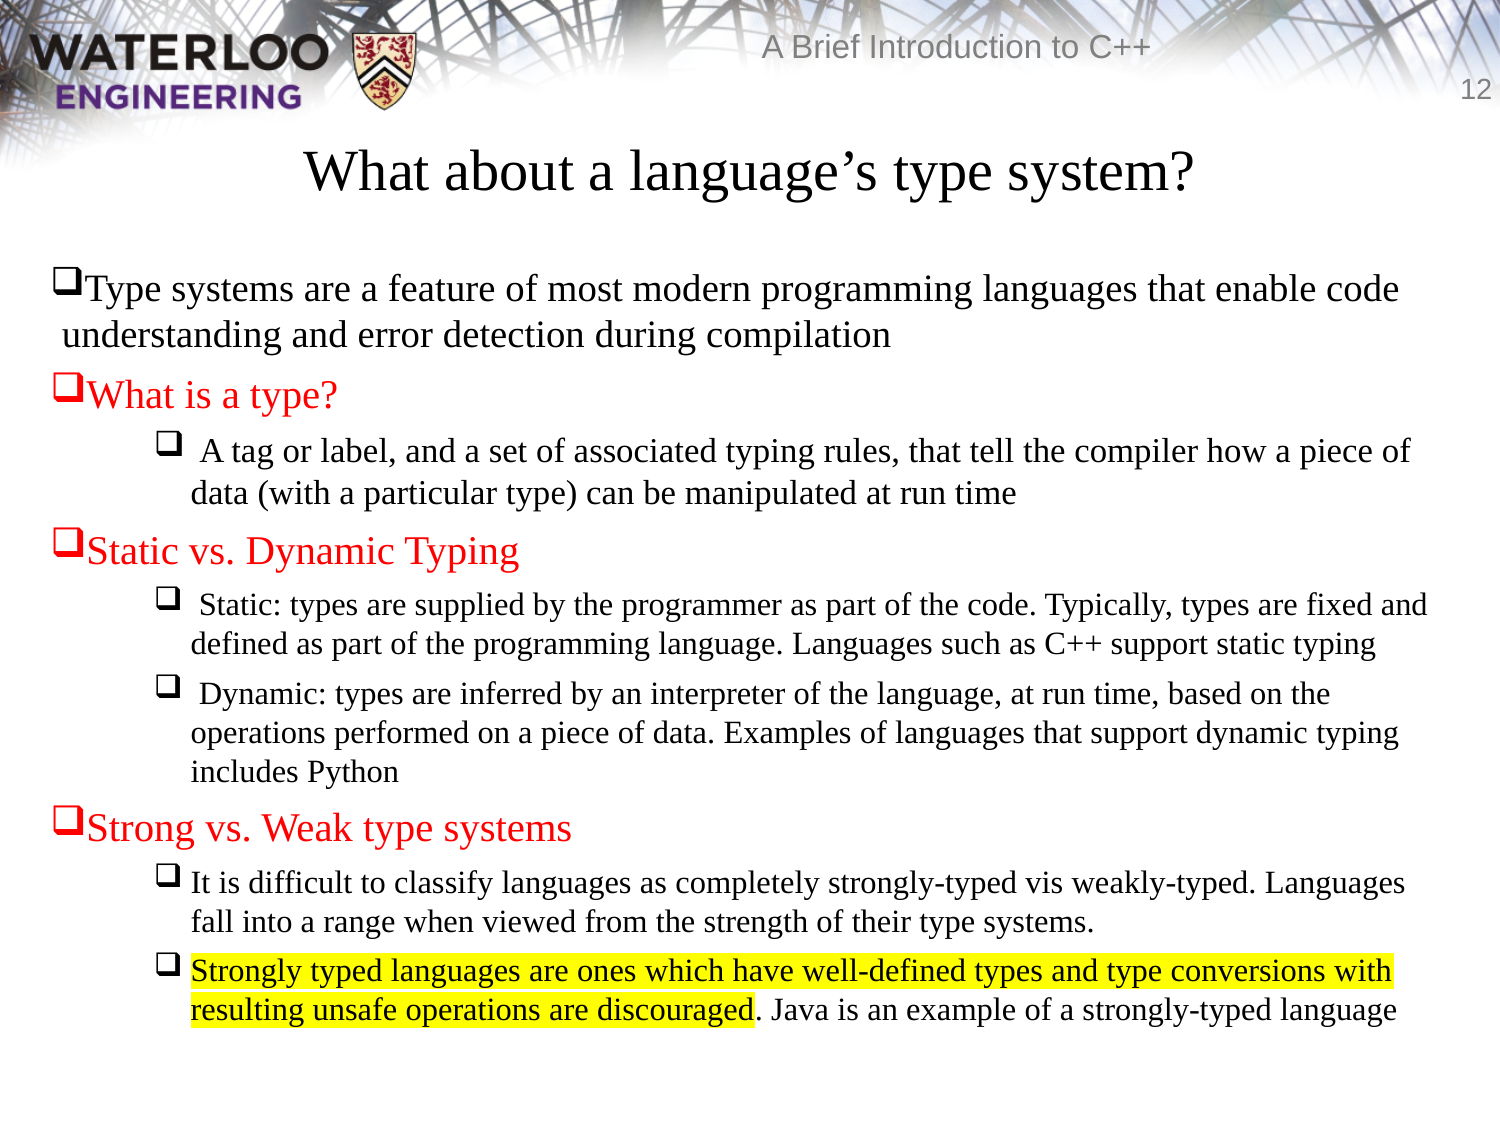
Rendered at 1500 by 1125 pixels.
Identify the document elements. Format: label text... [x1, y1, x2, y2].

picture [0, 0, 1500, 1125]
list Type systems are a feature of most modern programming languages that enable code understanding and error detection during compilation What is a type? A tag or label, and a set of associated typing rules, that tell the compiler how a piece of data (with a particular type) can be manipulated at run time Static vs. Dynamic Typing Static: types are supplied by the programmer as part of the code. Typically, types are fixed and defined as part of the programming language. Languages such as C++ support static typing Dynamic: types are inferred by an interpreter of the language, at run time, based on the operations performed on a piece of data. Examples of languages that support dynamic typing includes Python Strong vs. Weak type systems It is difficult to classify languages as completely strongly-typed vis weakly-typed. Languages fall into a range when viewed from the strength of their type systems. Strongly typed languages are ones which have well-defined types and type conversions with resulting unsafe operations are discouraged. Java is an example of a strongly-typed language [35, 255, 1465, 1081]
title What about a language’s type system? [74, 101, 1426, 233]
